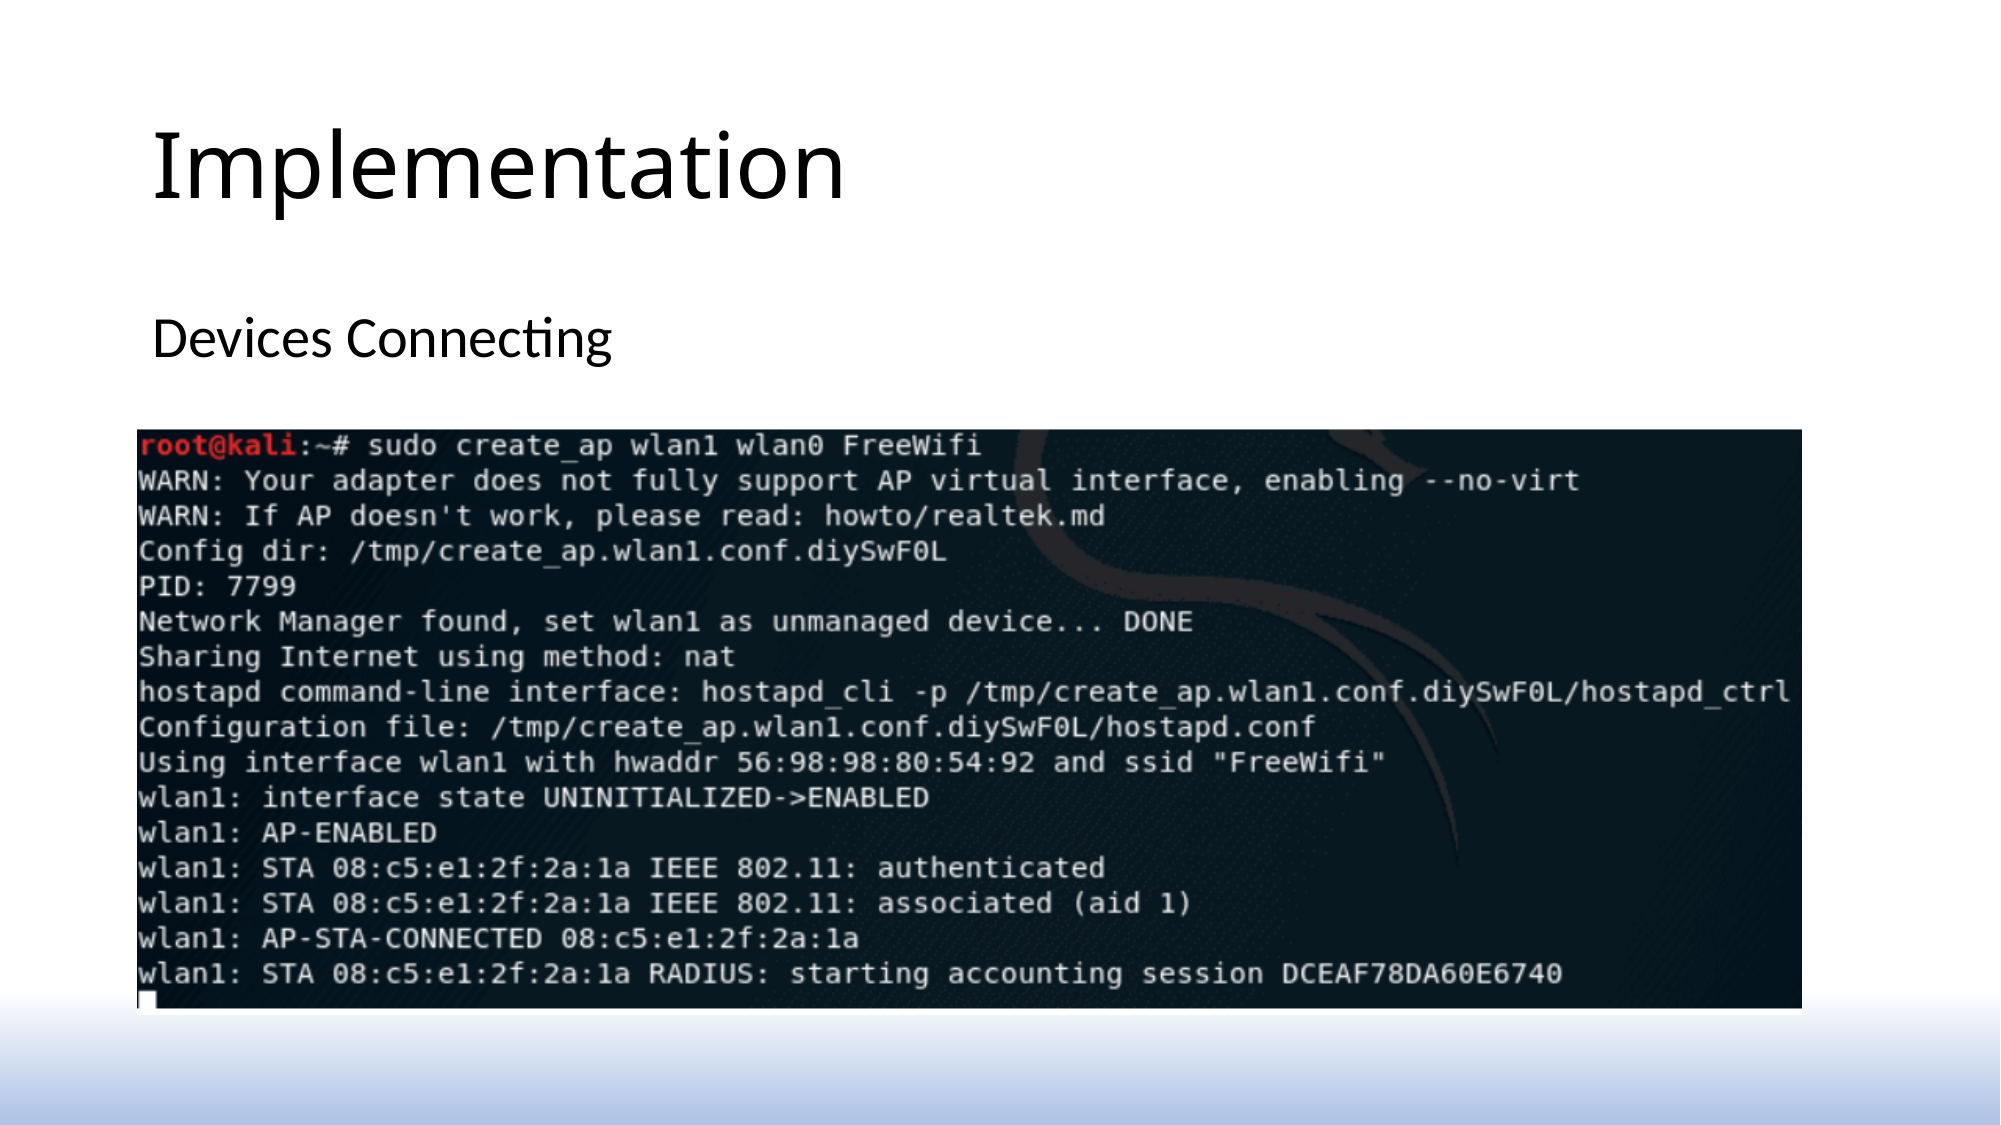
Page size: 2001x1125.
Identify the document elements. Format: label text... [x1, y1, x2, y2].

picture [137, 425, 1802, 1015]
title Implementation [137, 59, 1863, 278]
list Devices Connecting [137, 299, 867, 403]
